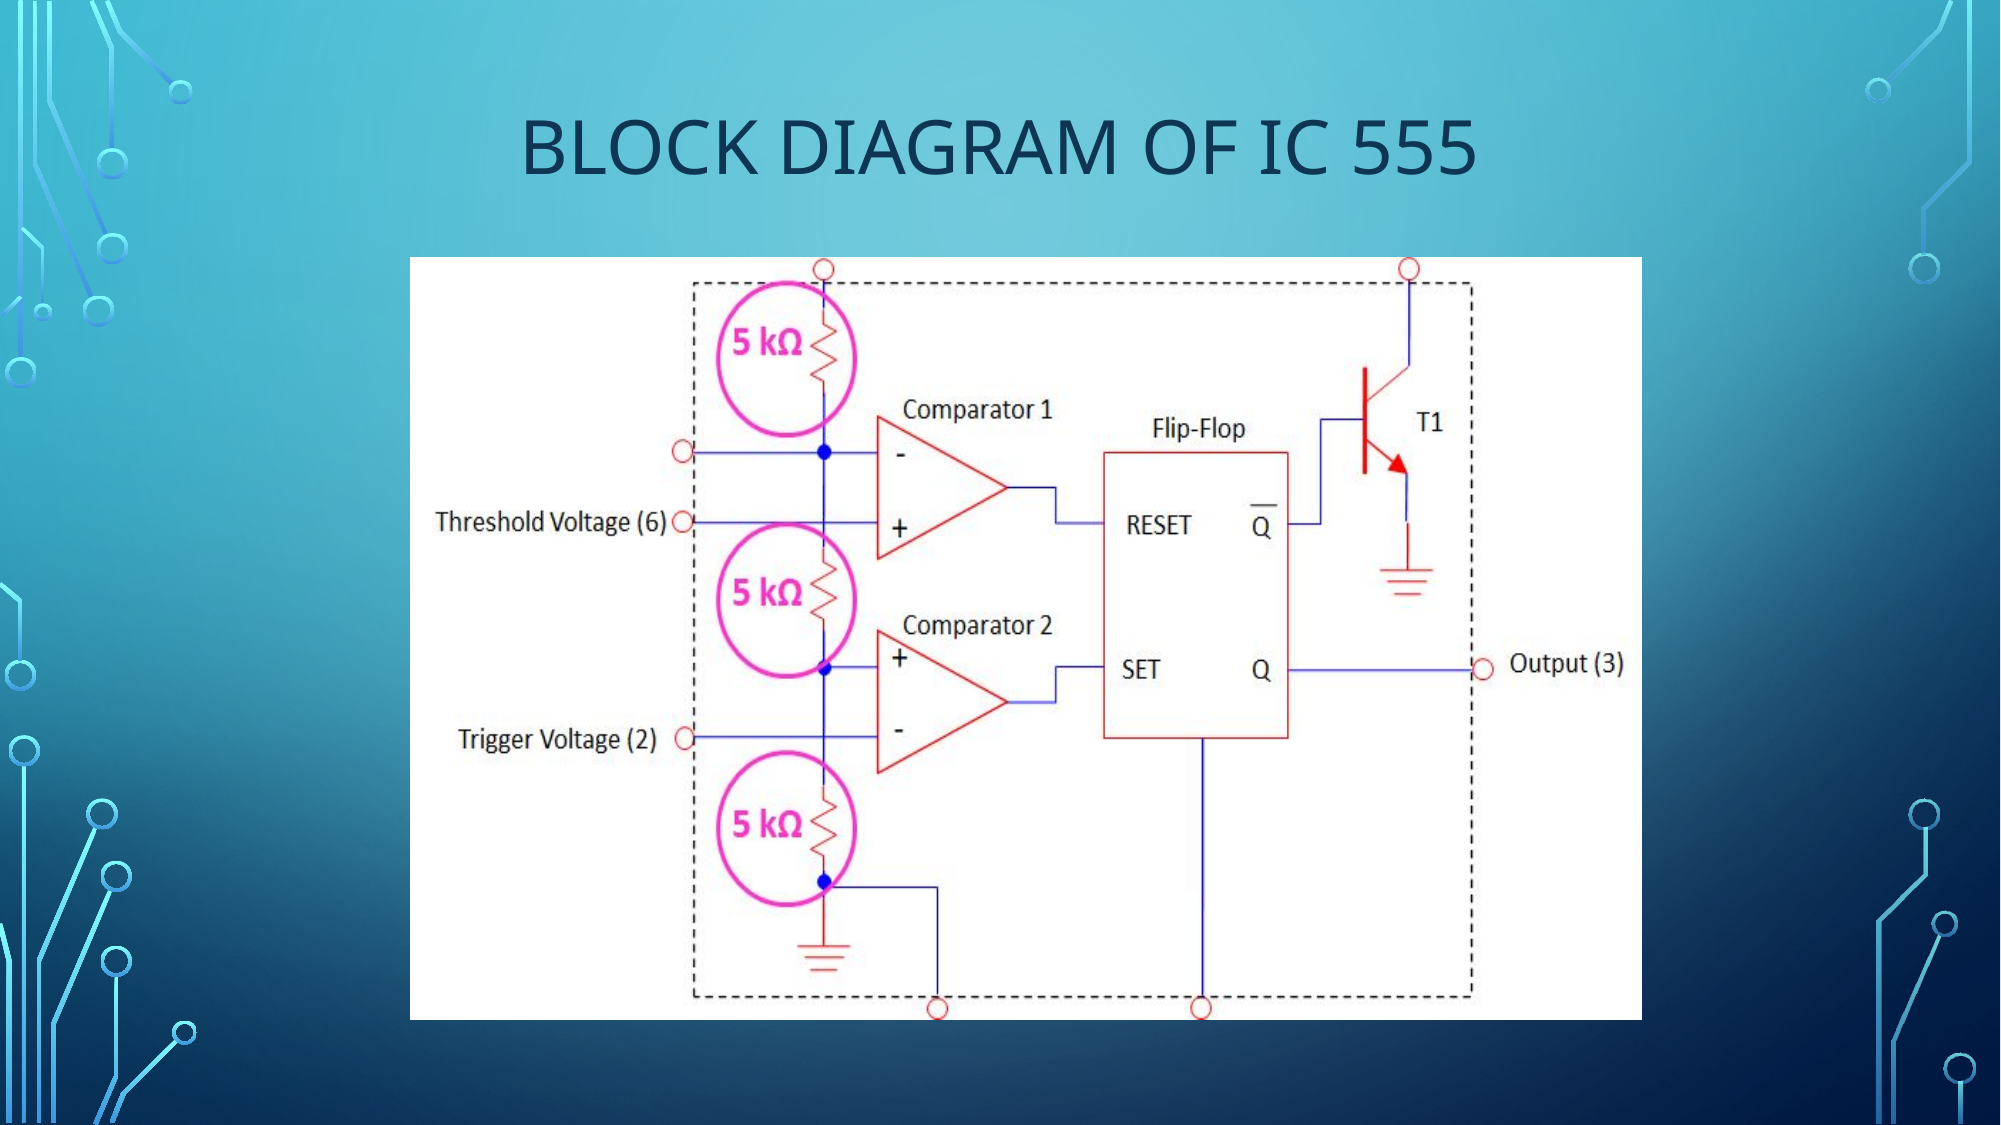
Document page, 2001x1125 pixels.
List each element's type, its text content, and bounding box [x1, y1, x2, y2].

title Block diagram of ic 555 [187, 57, 1813, 243]
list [410, 257, 1643, 1020]
